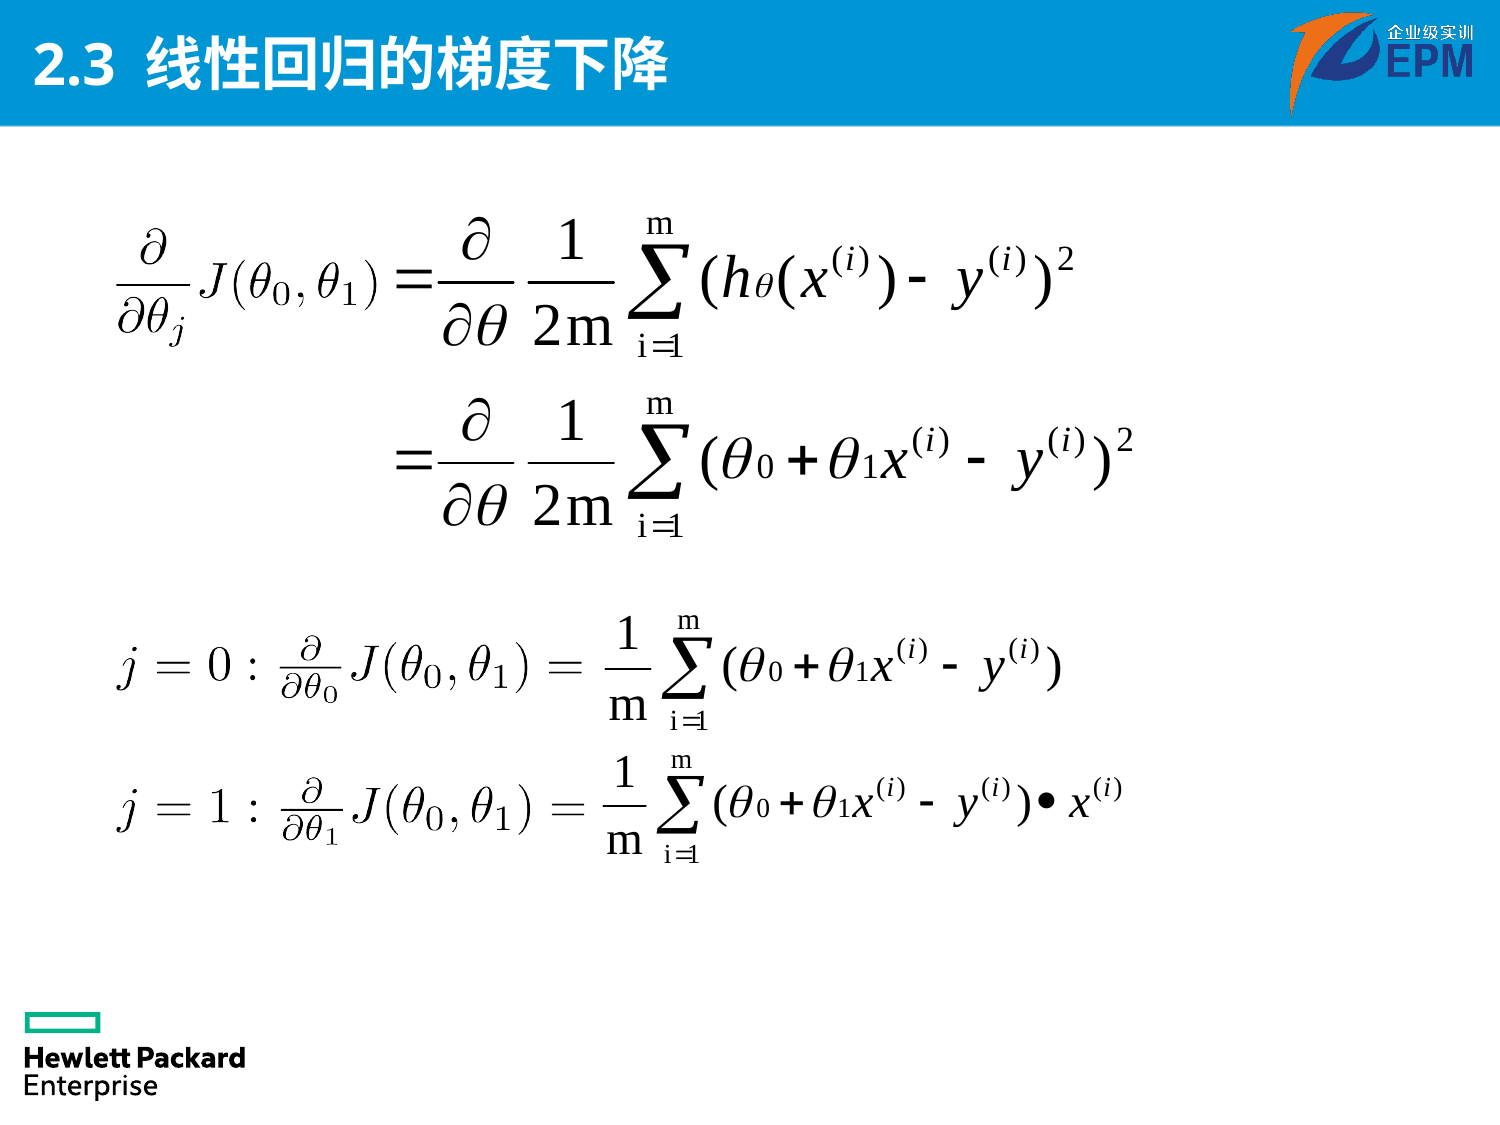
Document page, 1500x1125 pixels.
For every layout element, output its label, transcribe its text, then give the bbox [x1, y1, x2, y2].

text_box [596, 597, 1070, 738]
text_box [116, 228, 380, 347]
picture [1291, 13, 1368, 112]
title 2.3 线性回归的梯度下降 [17, 0, 1056, 125]
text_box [380, 195, 1147, 551]
text_box [116, 777, 585, 845]
picture [1443, 45, 1471, 76]
picture [1388, 45, 1409, 76]
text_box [595, 738, 1133, 873]
picture [1416, 45, 1437, 76]
text_box [116, 635, 582, 703]
picture [1428, 26, 1432, 37]
picture [1447, 26, 1451, 37]
picture [1312, 21, 1379, 80]
picture [0, 126, 1500, 1125]
